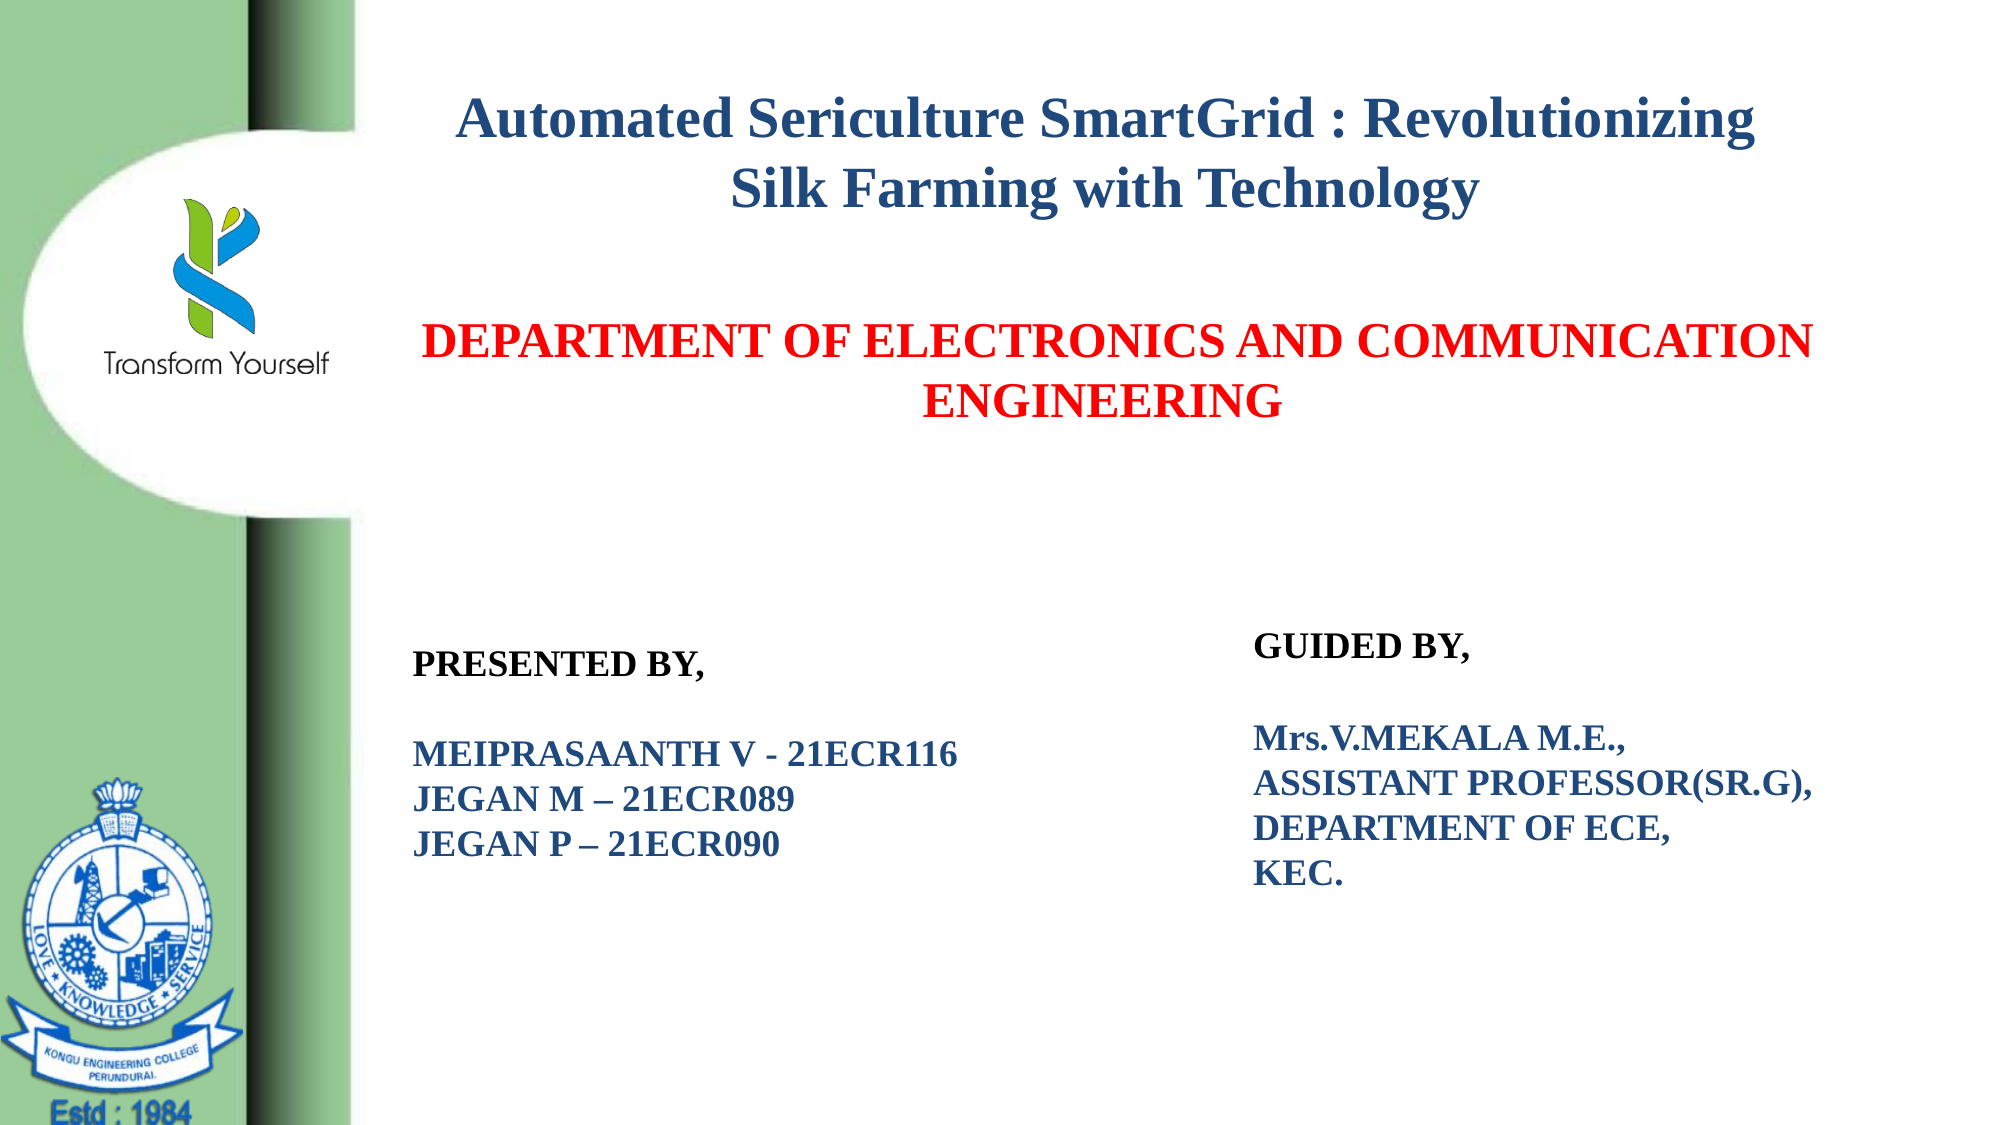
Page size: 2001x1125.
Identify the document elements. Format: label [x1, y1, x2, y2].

text_box [0, 198, 329, 1125]
picture [0, 0, 2000, 1125]
